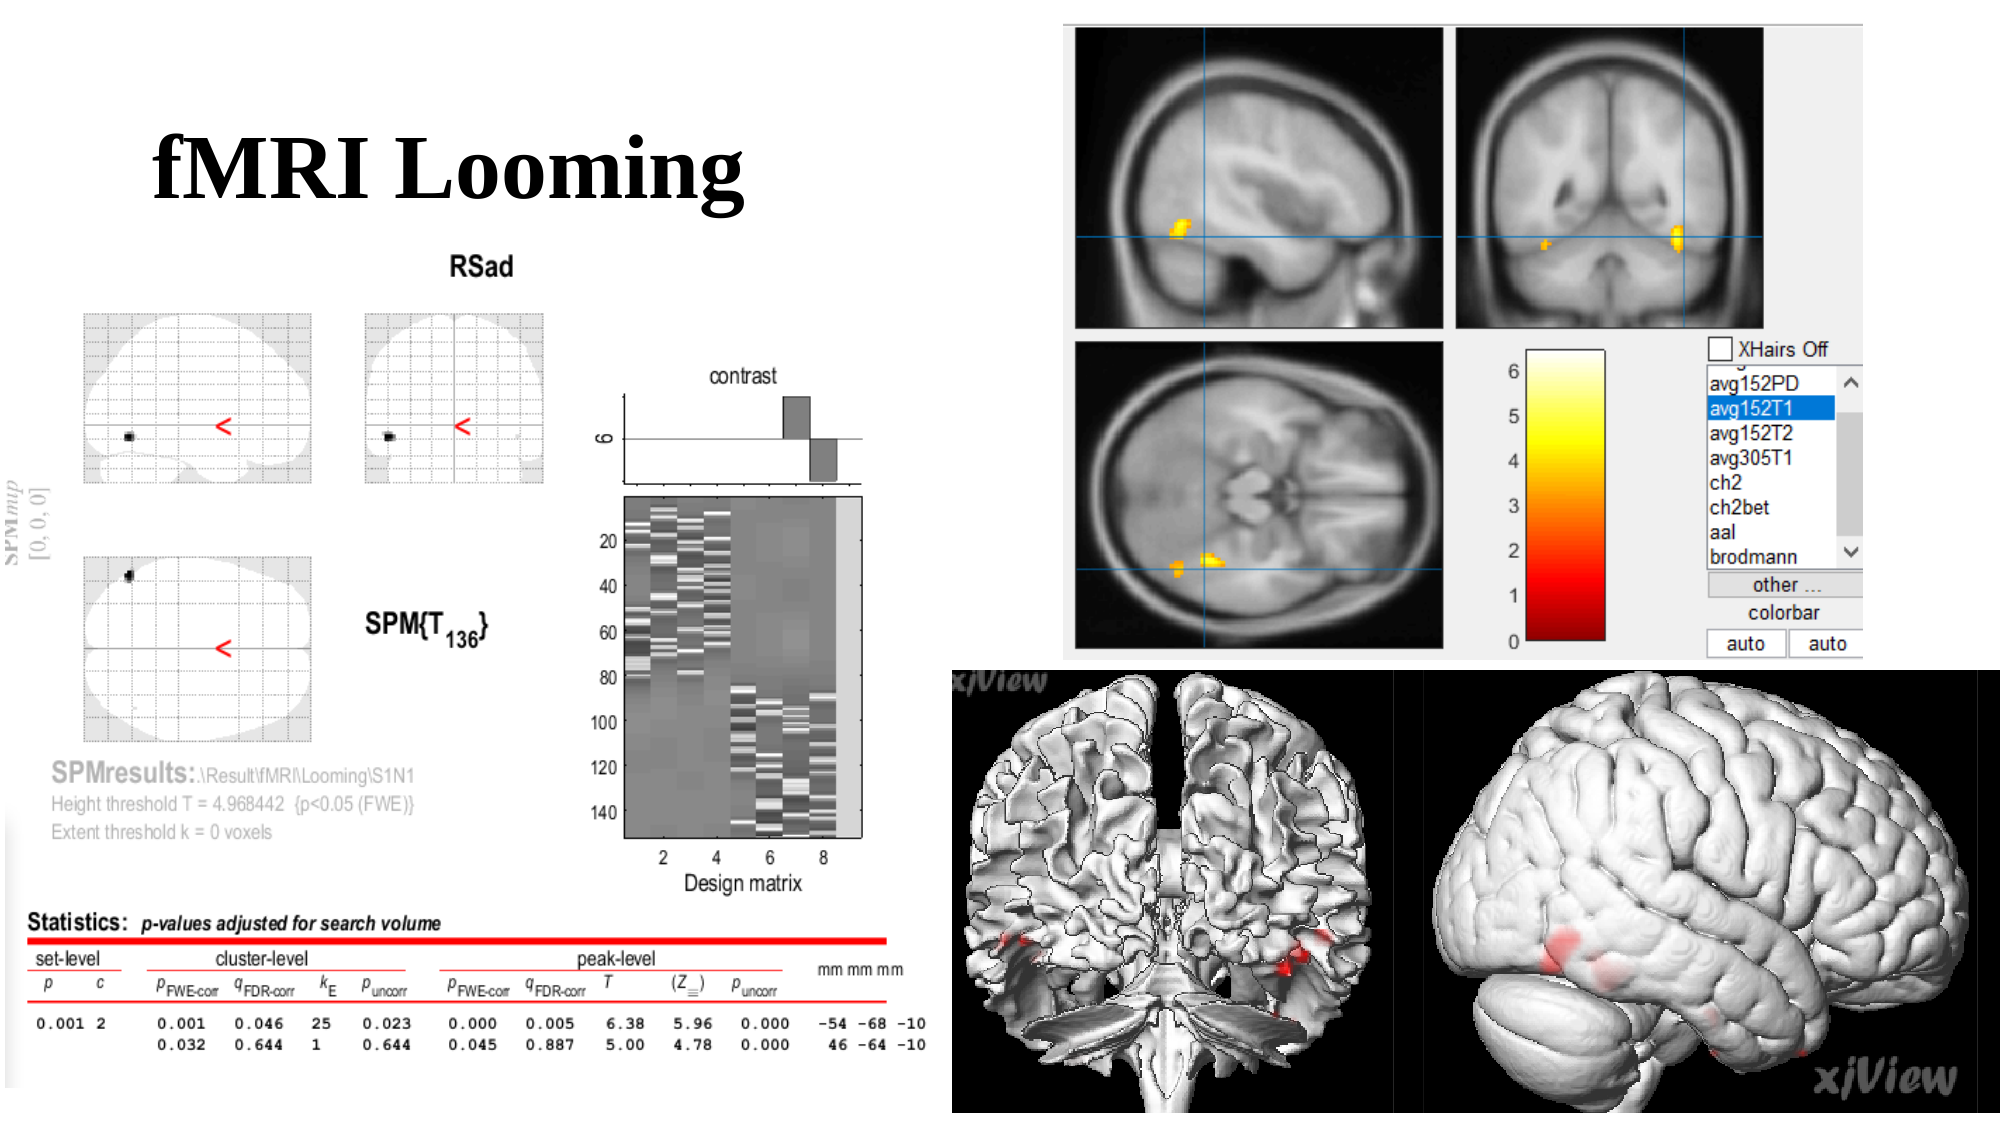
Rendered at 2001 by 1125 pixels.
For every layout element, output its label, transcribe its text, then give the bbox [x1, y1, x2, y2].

picture [951, 670, 2000, 1113]
title fMRI Looming [137, 59, 1063, 278]
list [5, 232, 953, 1088]
picture [1063, 23, 1863, 660]
